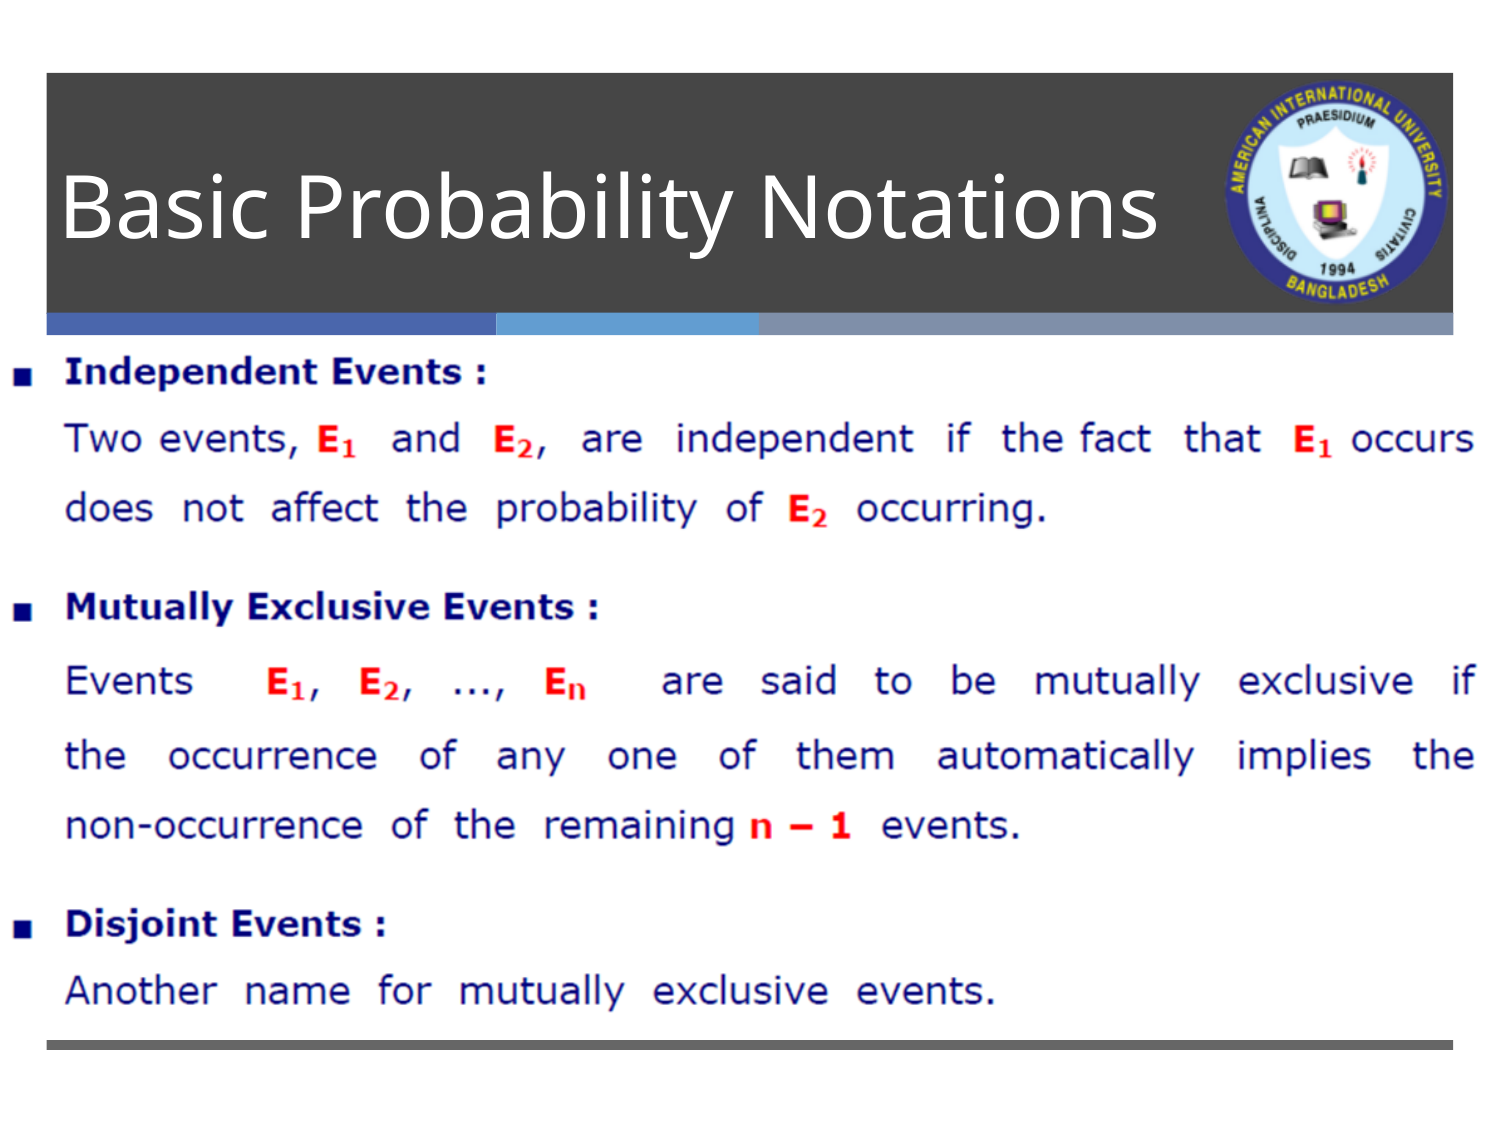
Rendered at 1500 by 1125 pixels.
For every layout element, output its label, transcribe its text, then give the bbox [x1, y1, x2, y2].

picture [1220, 75, 1454, 310]
picture [0, 346, 1500, 1041]
title Basic Probability Notations [43, 84, 1325, 264]
